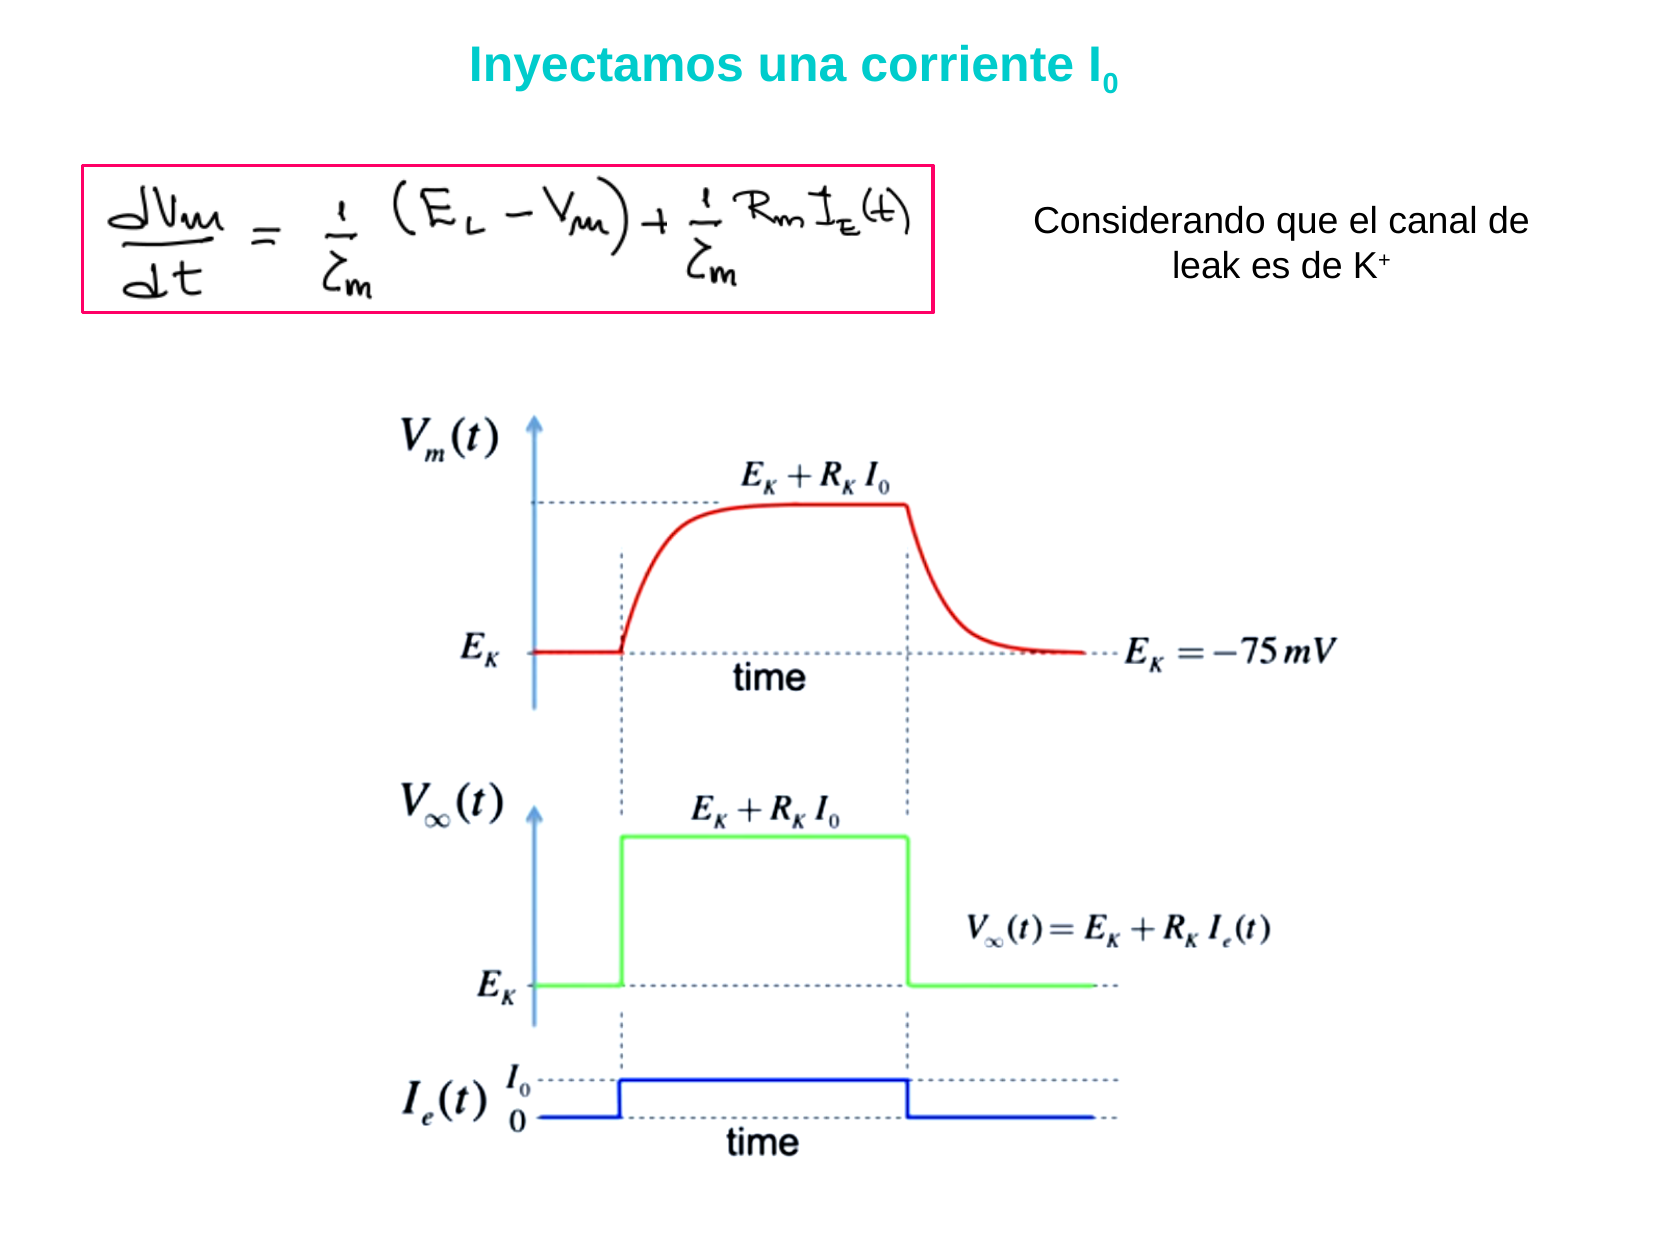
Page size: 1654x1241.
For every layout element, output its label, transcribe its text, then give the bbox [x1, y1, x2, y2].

picture [319, 354, 1359, 1182]
text_box Inyectamos una corriente I0 [454, 23, 1134, 107]
text_box Considerando que el canal de leak es de K+ [1015, 188, 1548, 288]
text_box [63, 165, 934, 324]
